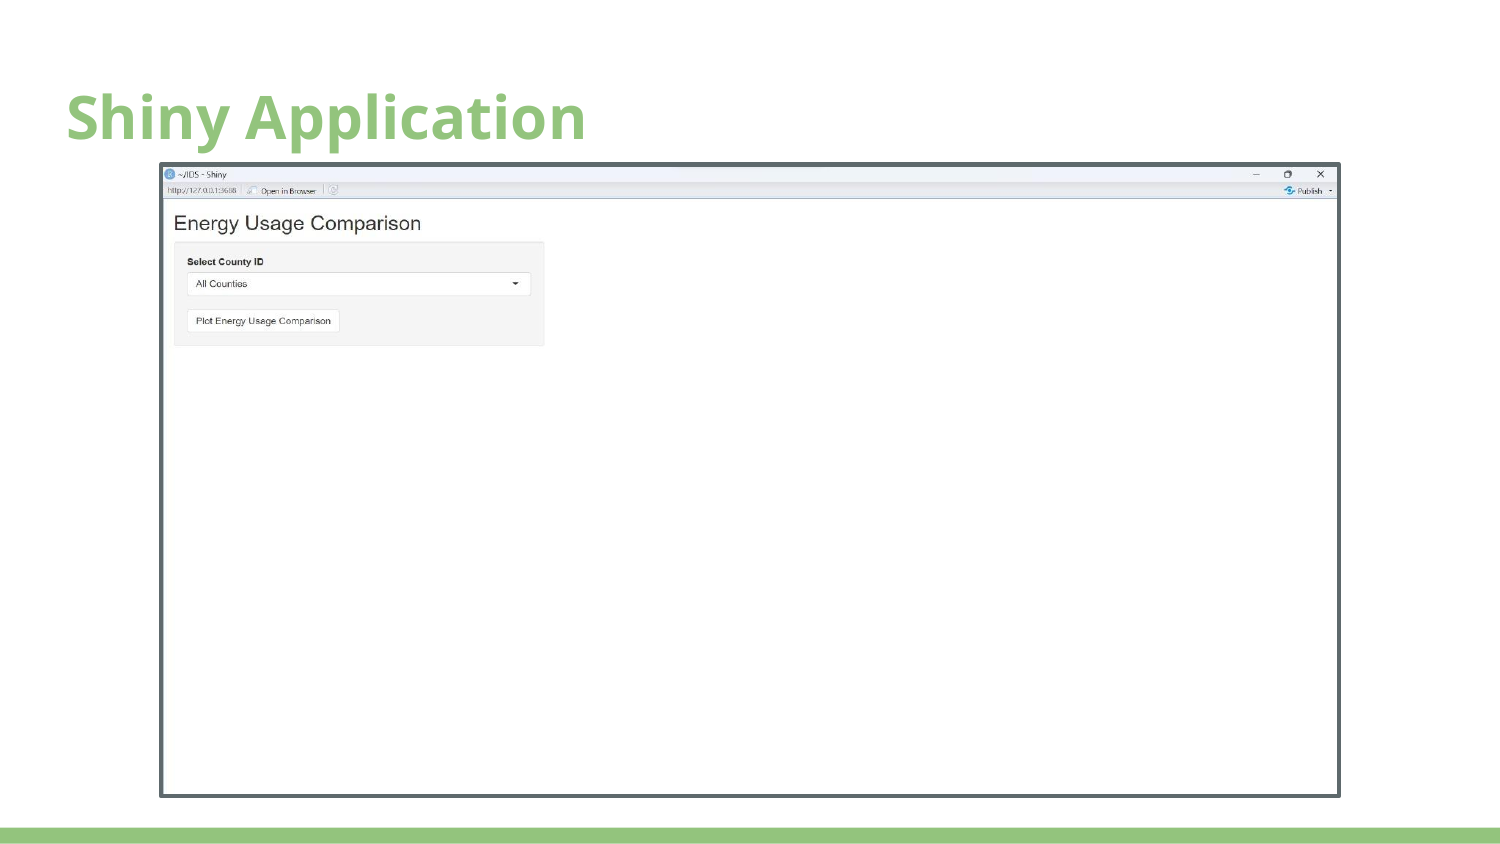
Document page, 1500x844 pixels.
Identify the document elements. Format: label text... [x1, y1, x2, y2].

picture [163, 166, 1337, 794]
title Shiny Application [51, 64, 1449, 167]
